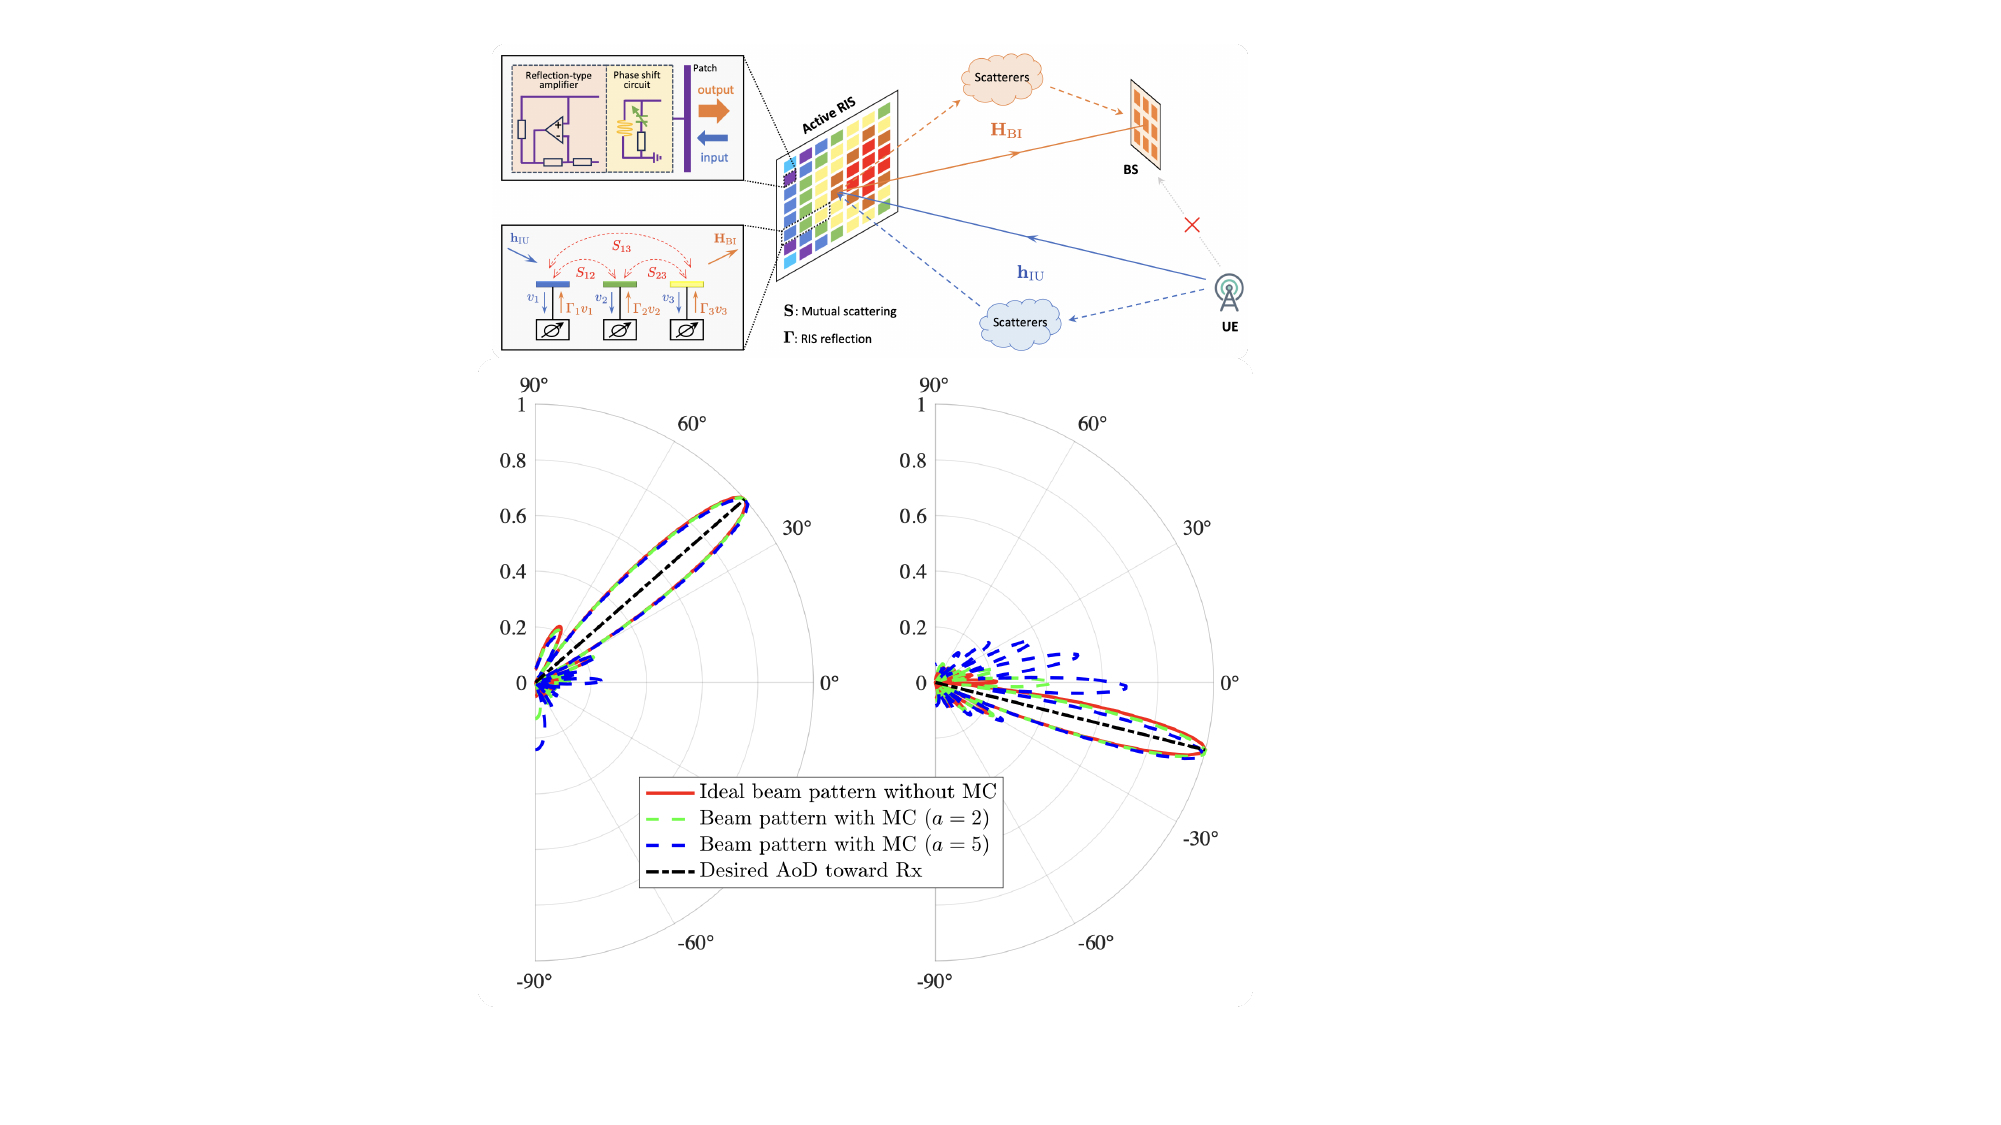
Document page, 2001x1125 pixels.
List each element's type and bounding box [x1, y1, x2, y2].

picture [477, 44, 1253, 1007]
